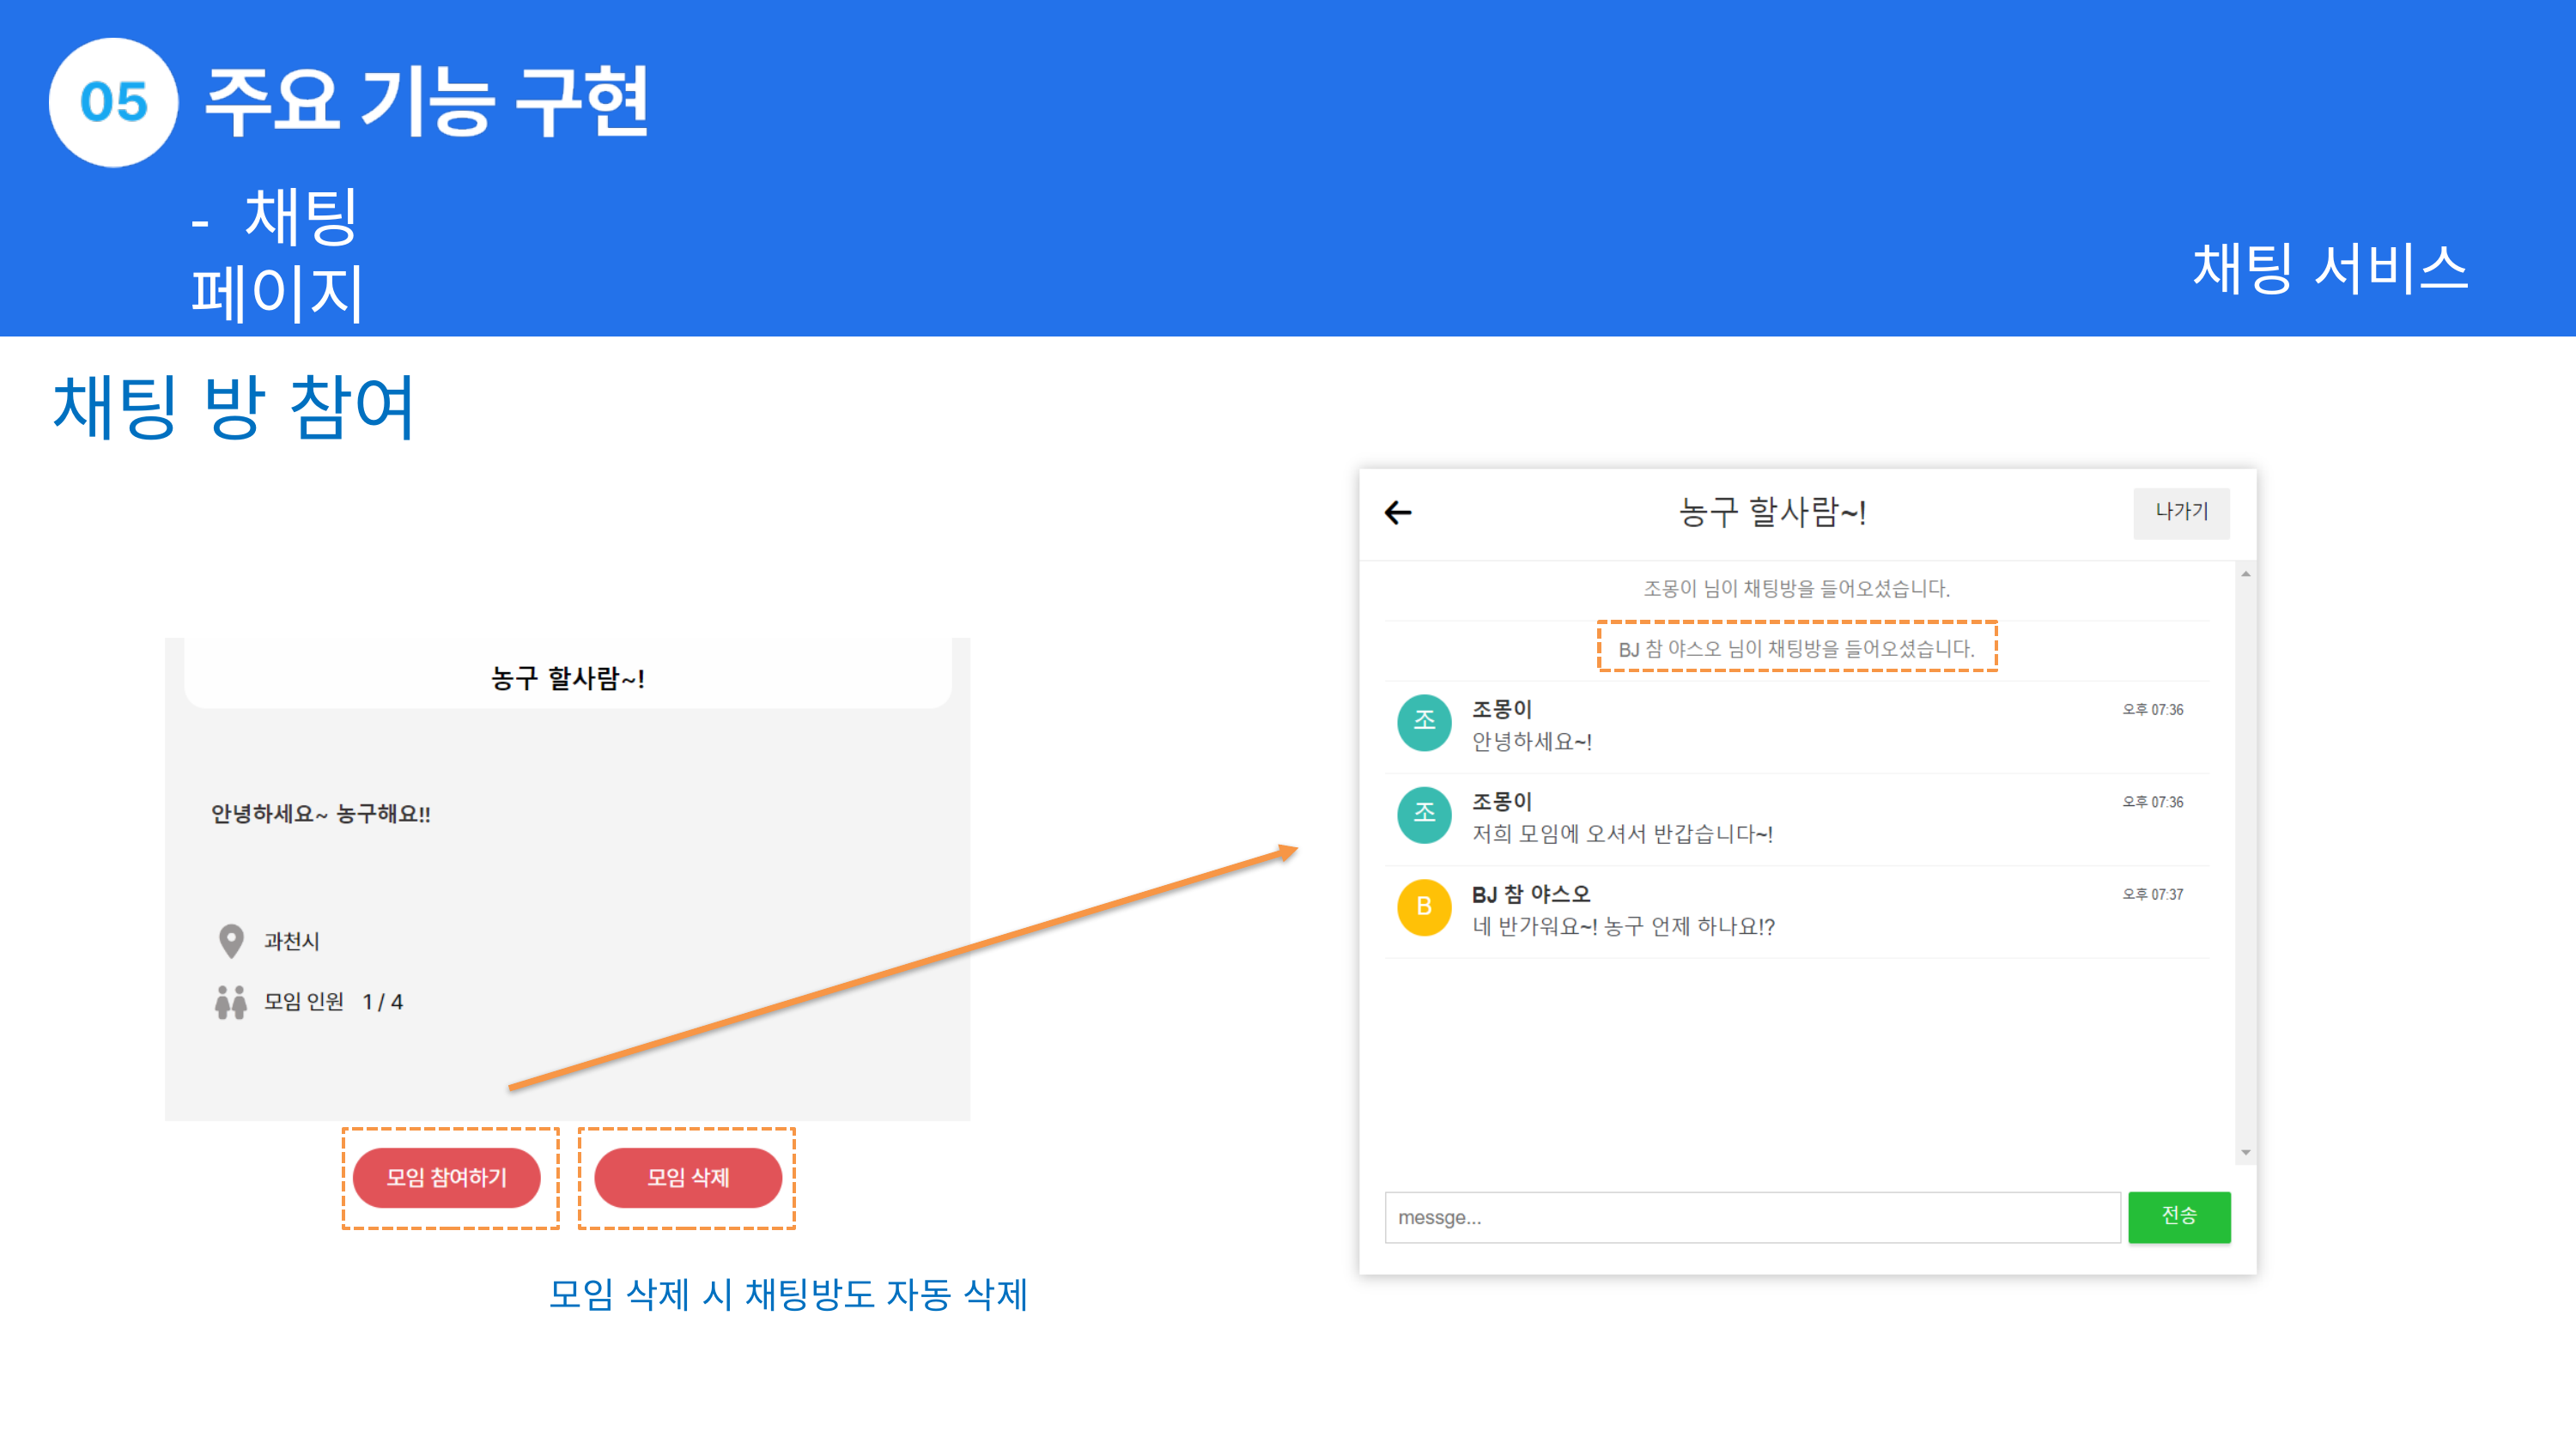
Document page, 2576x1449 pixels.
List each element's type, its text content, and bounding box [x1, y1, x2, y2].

picture [129, 638, 1008, 1233]
text_box 채팅 방 참여 [38, 357, 451, 456]
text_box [0, 0, 2576, 336]
picture [1330, 446, 2287, 1318]
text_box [508, 847, 1299, 1089]
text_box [49, 14, 727, 230]
text_box 모임 삭제 시 채팅방도 자동 삭제 [536, 1267, 1063, 1323]
